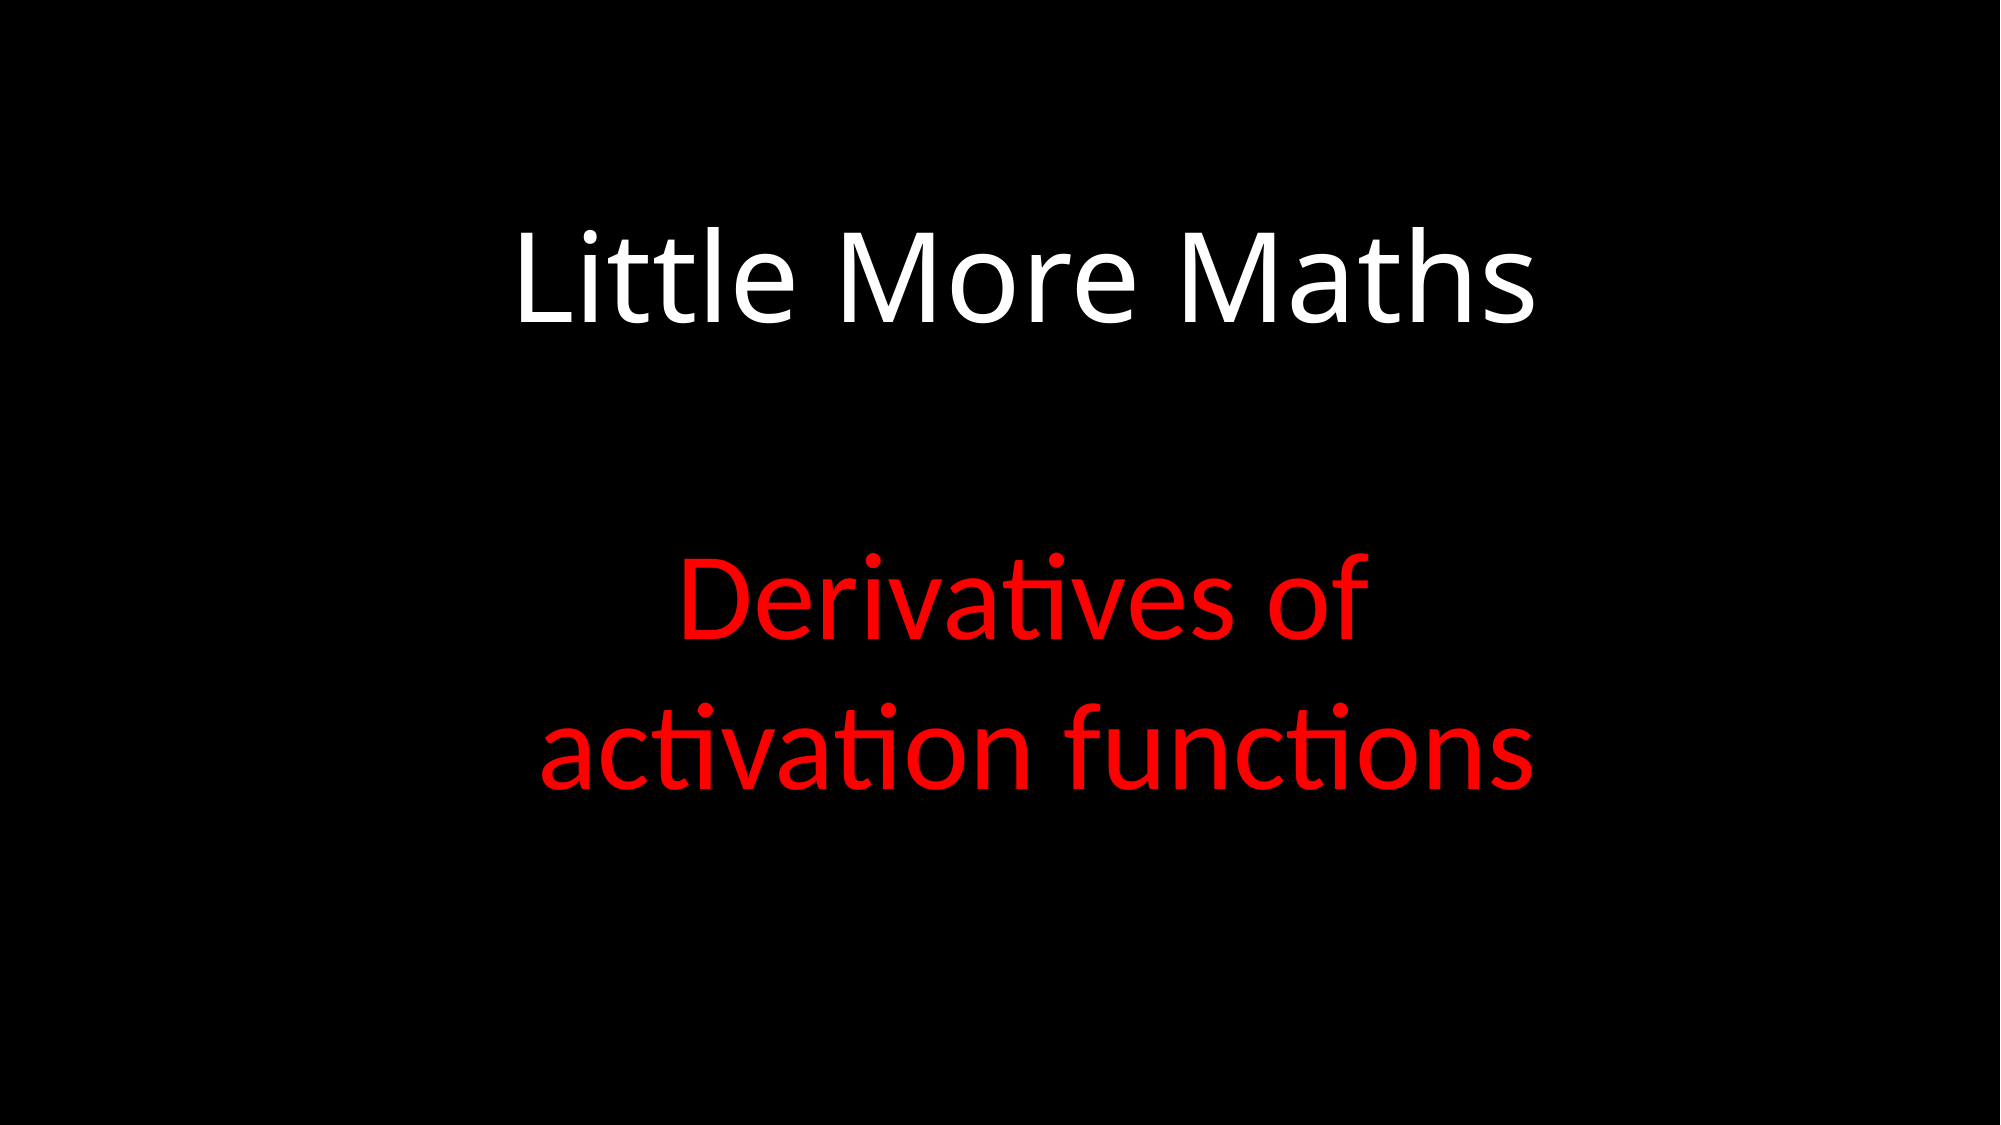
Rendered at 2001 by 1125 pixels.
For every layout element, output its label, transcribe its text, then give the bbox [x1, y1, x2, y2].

text_box Derivatives of activation functions [196, 507, 1879, 972]
text_box Little More Maths [428, 190, 1622, 356]
